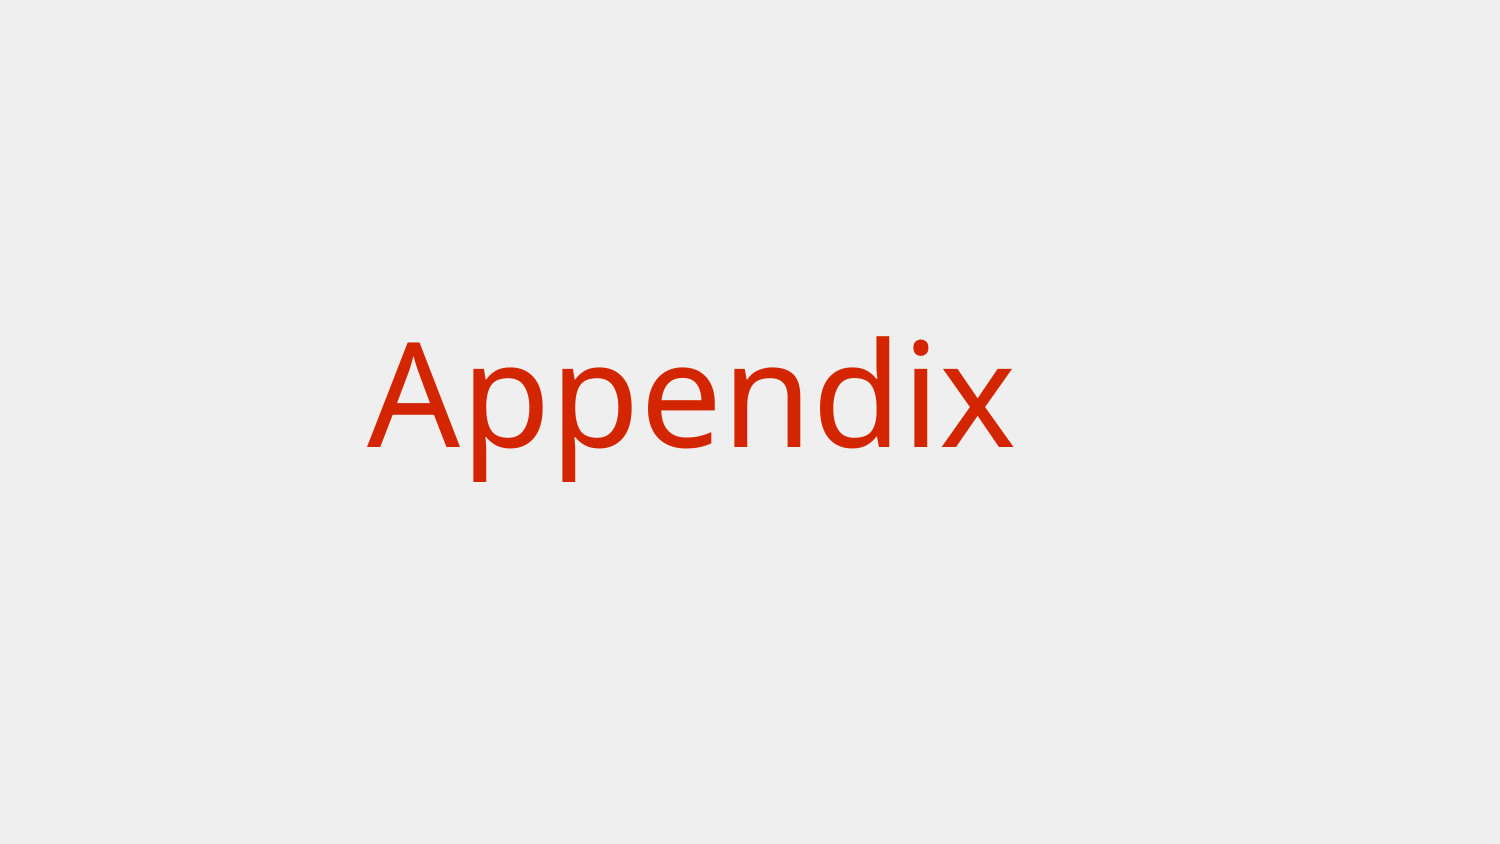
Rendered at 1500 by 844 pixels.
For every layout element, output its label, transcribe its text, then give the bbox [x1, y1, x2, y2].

title Appendix [352, 286, 1071, 430]
